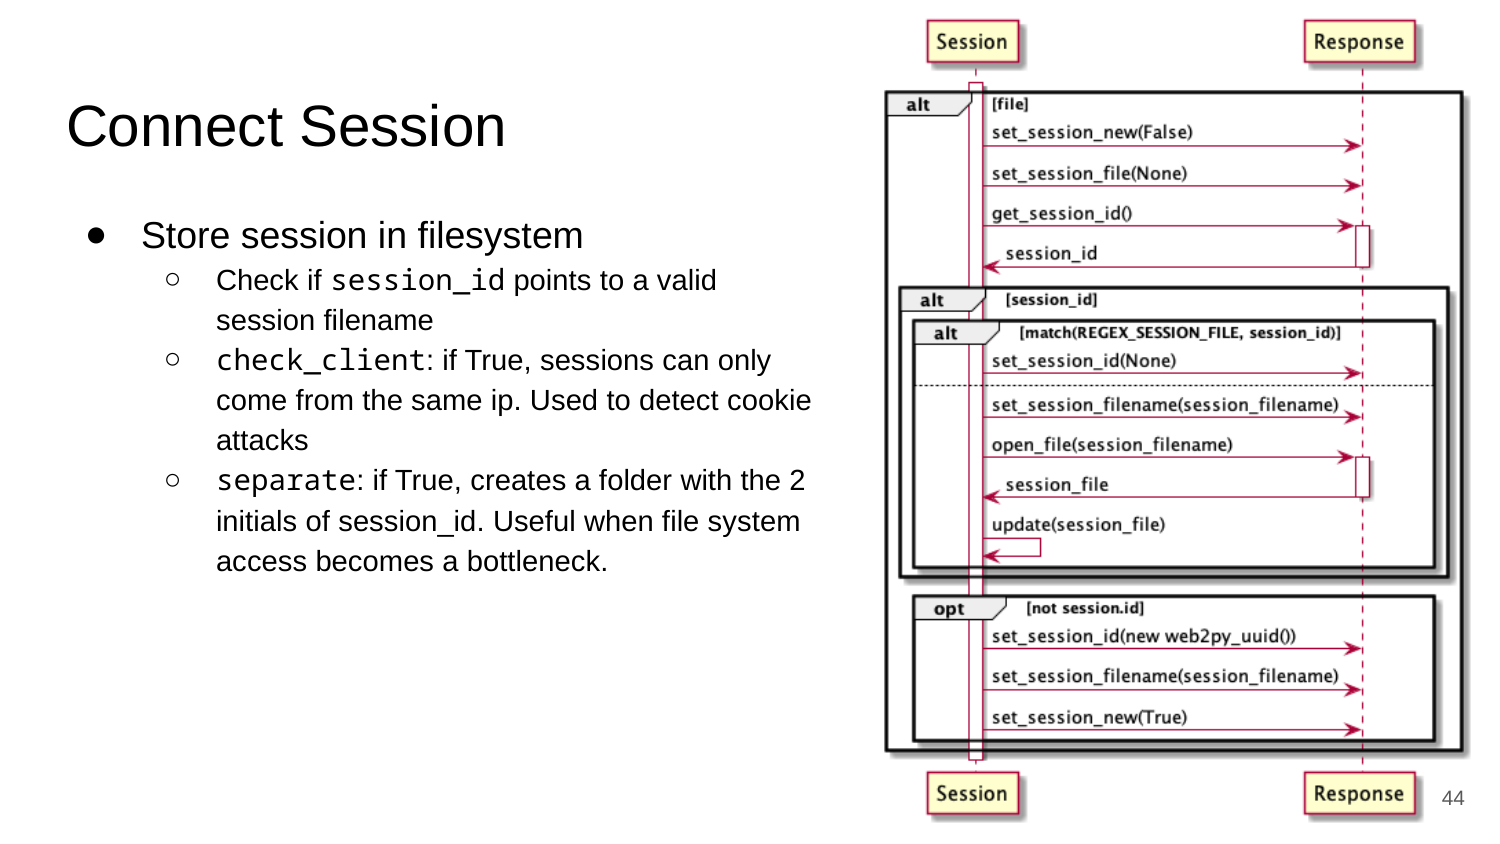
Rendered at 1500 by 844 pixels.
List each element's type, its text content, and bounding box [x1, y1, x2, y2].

picture [867, 16, 1475, 827]
list Store session in filesystem Check if session_id points to a valid session filename check_client: if True, sessions can only come from the same ip. Used to detect cookie attacks separate: if True, creates a folder with the 2 initials of session_id. Useful when file system access becomes a bottleneck. [51, 189, 834, 750]
title Connect Session [51, 72, 862, 167]
